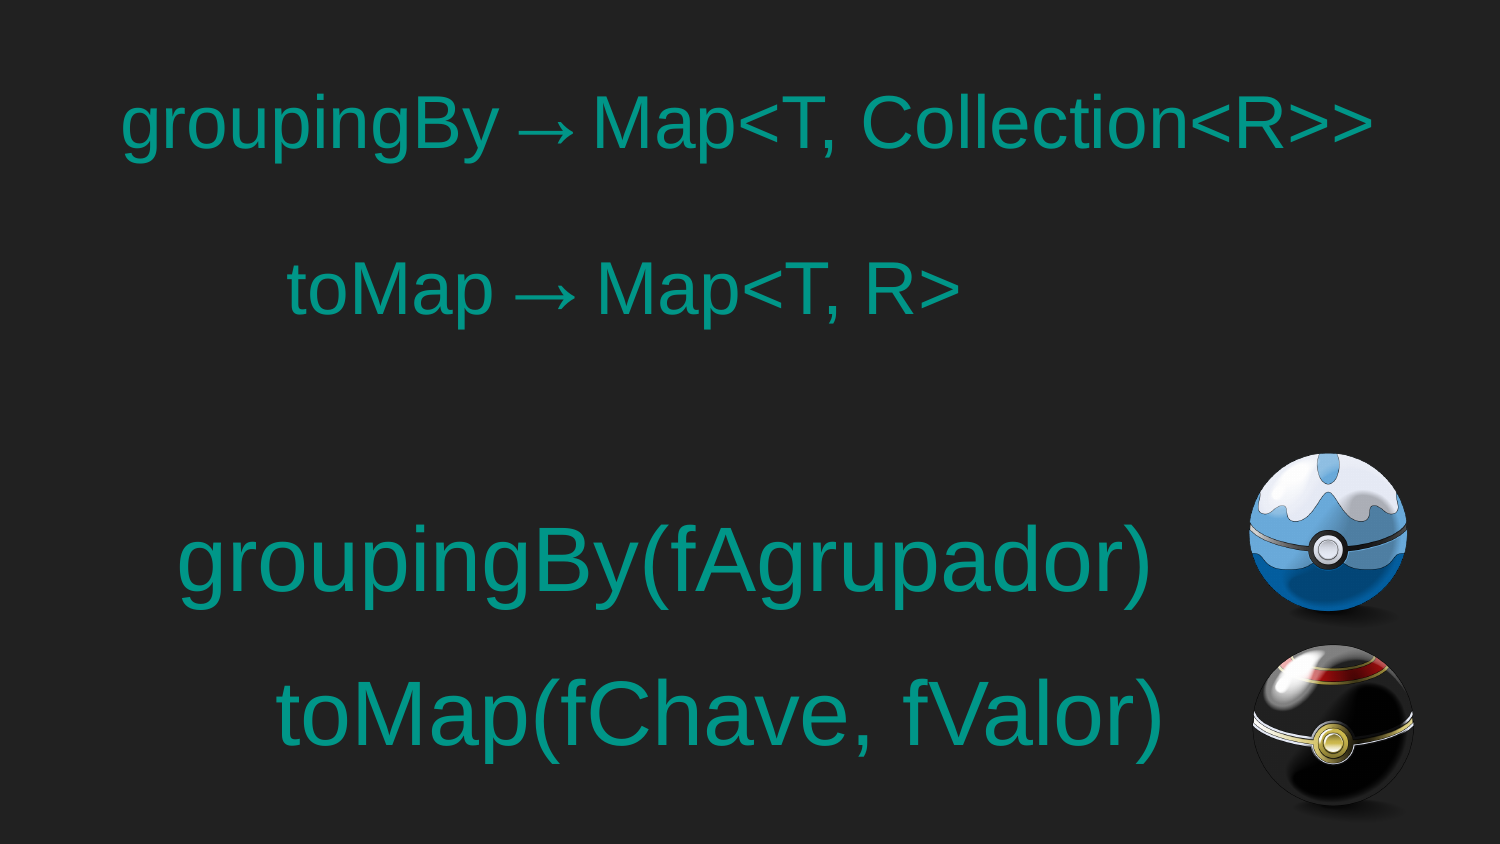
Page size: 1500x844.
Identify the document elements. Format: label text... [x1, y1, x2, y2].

picture [1213, 417, 1450, 842]
text_box toMap→Map<T, R> [271, 207, 977, 342]
text_box groupingBy(fAgrupador) [161, 492, 1171, 618]
text_box toMap(fChave, fValor) [260, 646, 1181, 771]
text_box groupingBy→Map<T, Collection<R>> [105, 49, 1391, 174]
